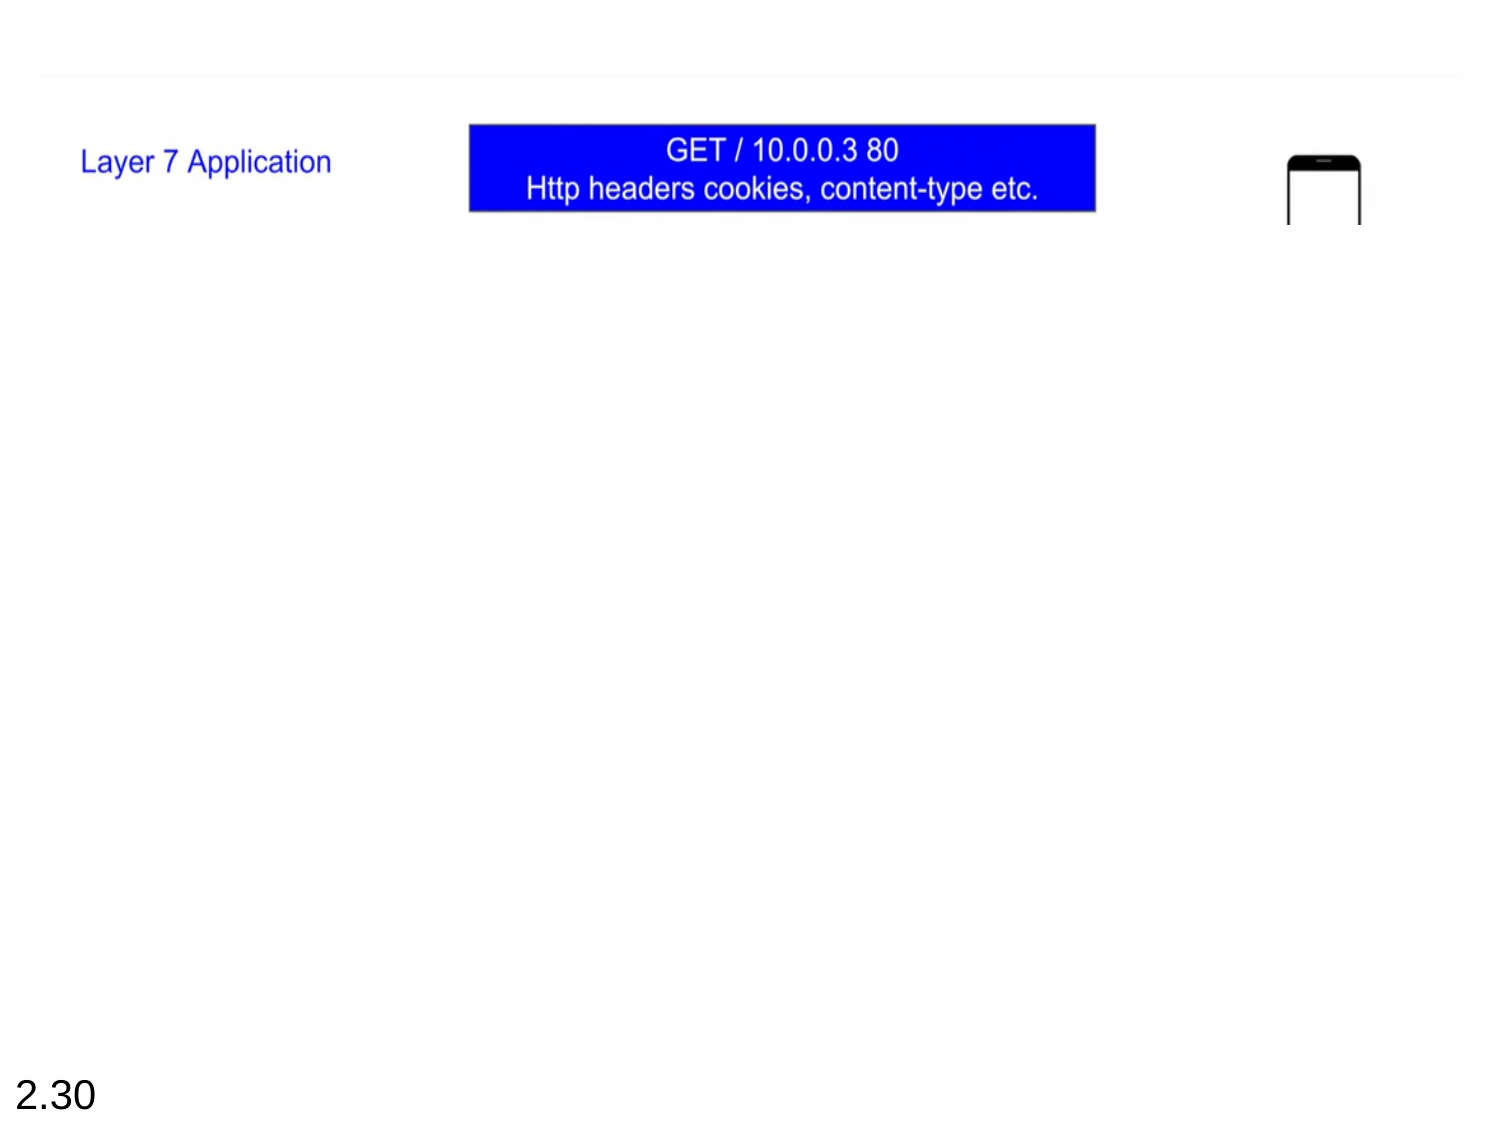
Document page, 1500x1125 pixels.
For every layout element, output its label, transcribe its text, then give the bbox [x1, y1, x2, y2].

picture [37, 74, 1463, 226]
slide_number 2.30 [0, 1050, 313, 1125]
